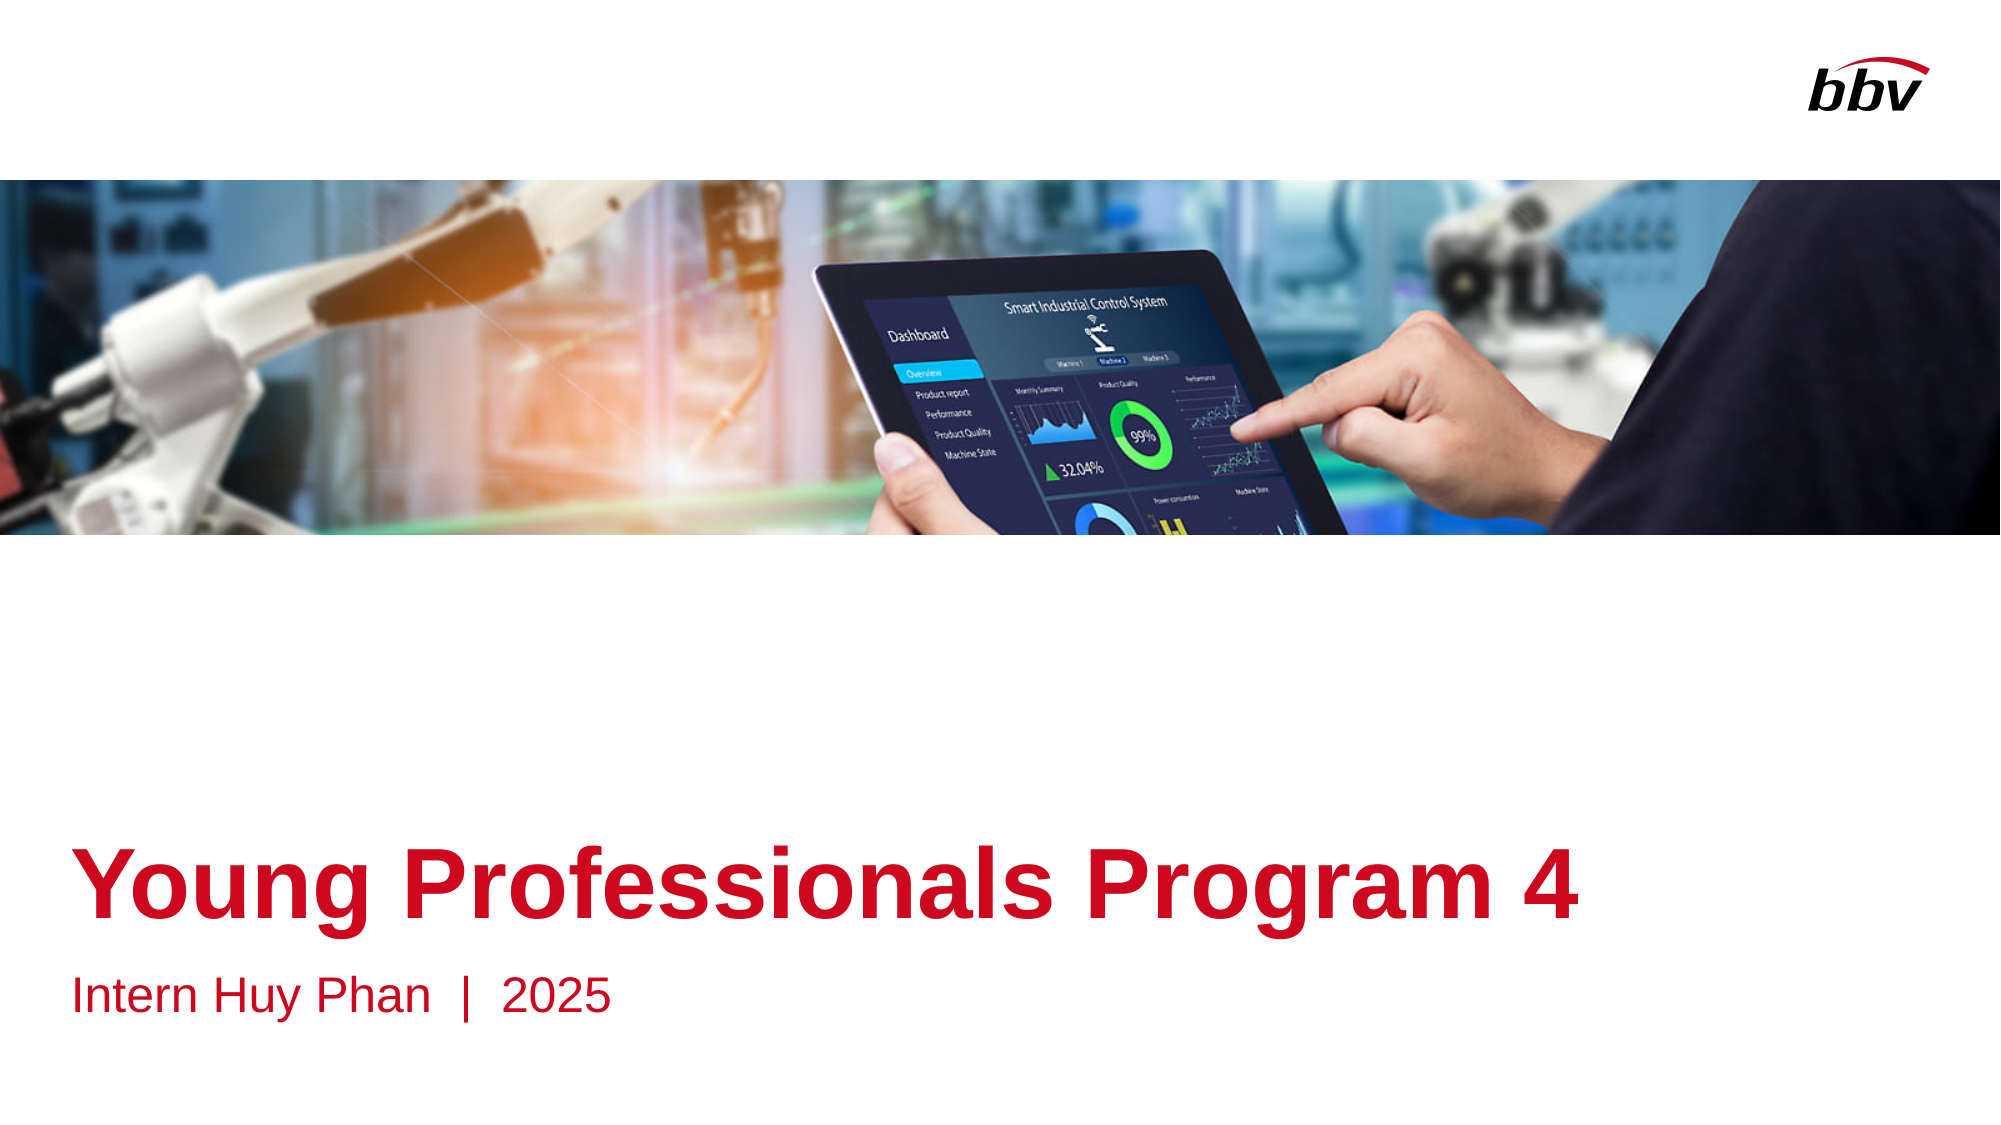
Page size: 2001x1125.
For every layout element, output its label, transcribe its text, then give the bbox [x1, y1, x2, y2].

title Young Professionals Program 4 [70, 696, 1930, 939]
subtitle Intern Huy Phan | 2025 [70, 962, 1930, 1024]
picture [1808, 57, 1930, 111]
picture [0, 179, 2000, 535]
